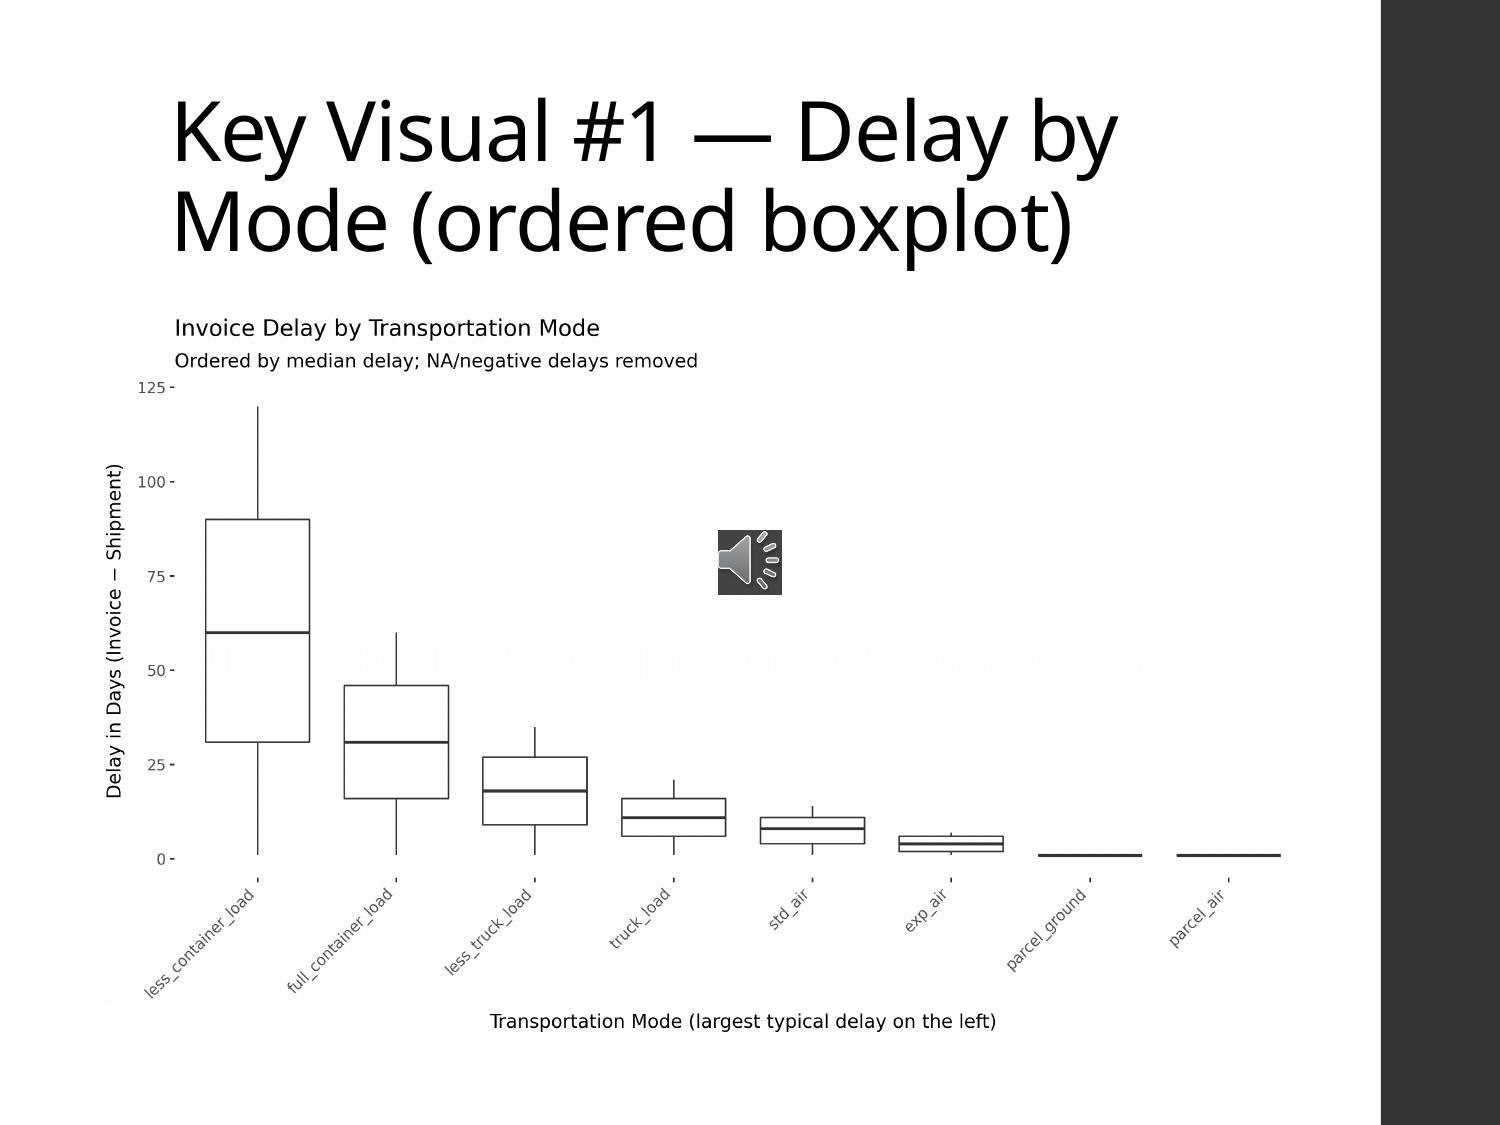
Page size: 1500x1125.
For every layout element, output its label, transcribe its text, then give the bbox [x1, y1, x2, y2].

picture [94, 305, 1324, 1044]
title Key Visual #1 — Delay by Mode (ordered boxplot) [155, 60, 1348, 278]
